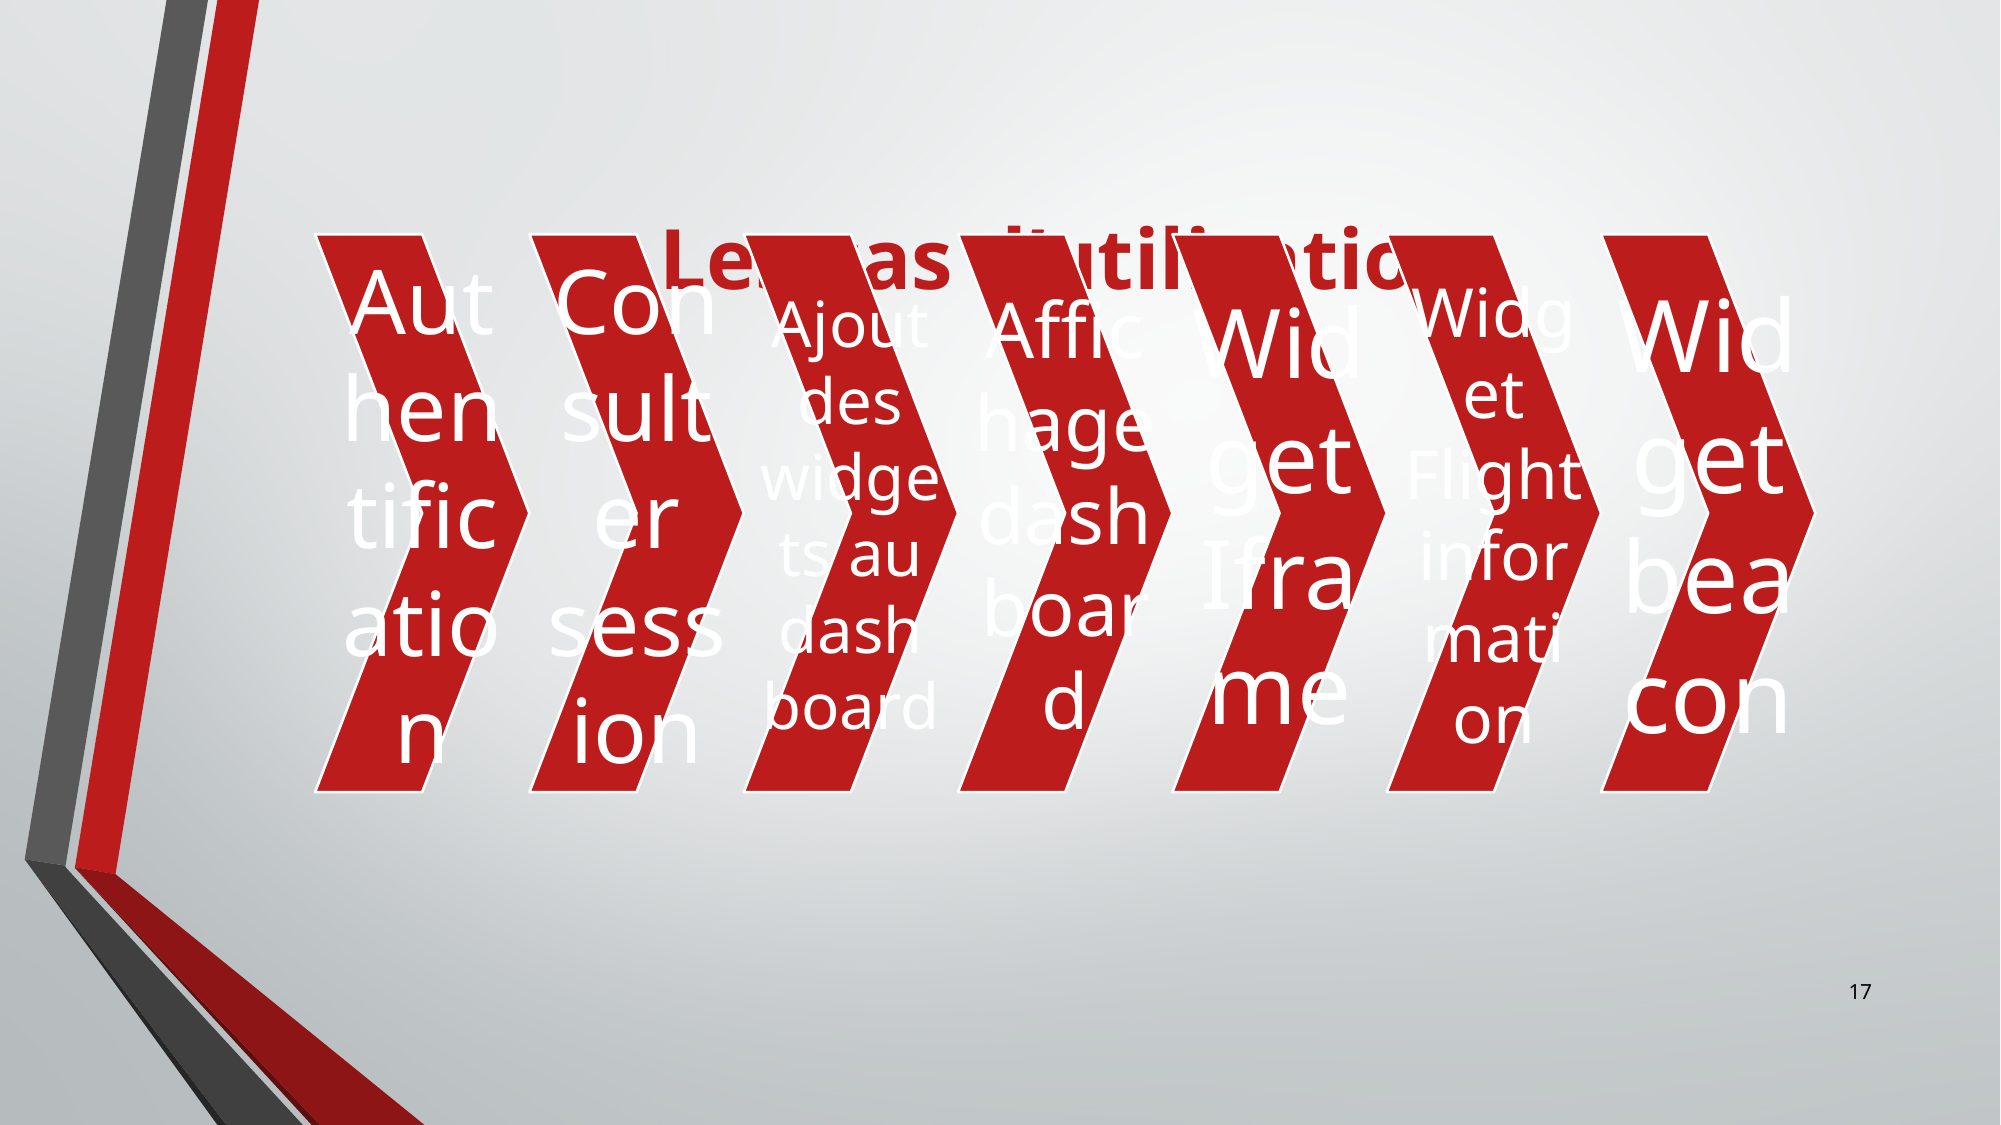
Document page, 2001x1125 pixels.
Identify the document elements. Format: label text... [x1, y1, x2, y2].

title Les cas d’utilisation [243, 112, 1887, 400]
slide_number 17 [1796, 962, 1887, 1023]
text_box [314, 233, 1816, 793]
